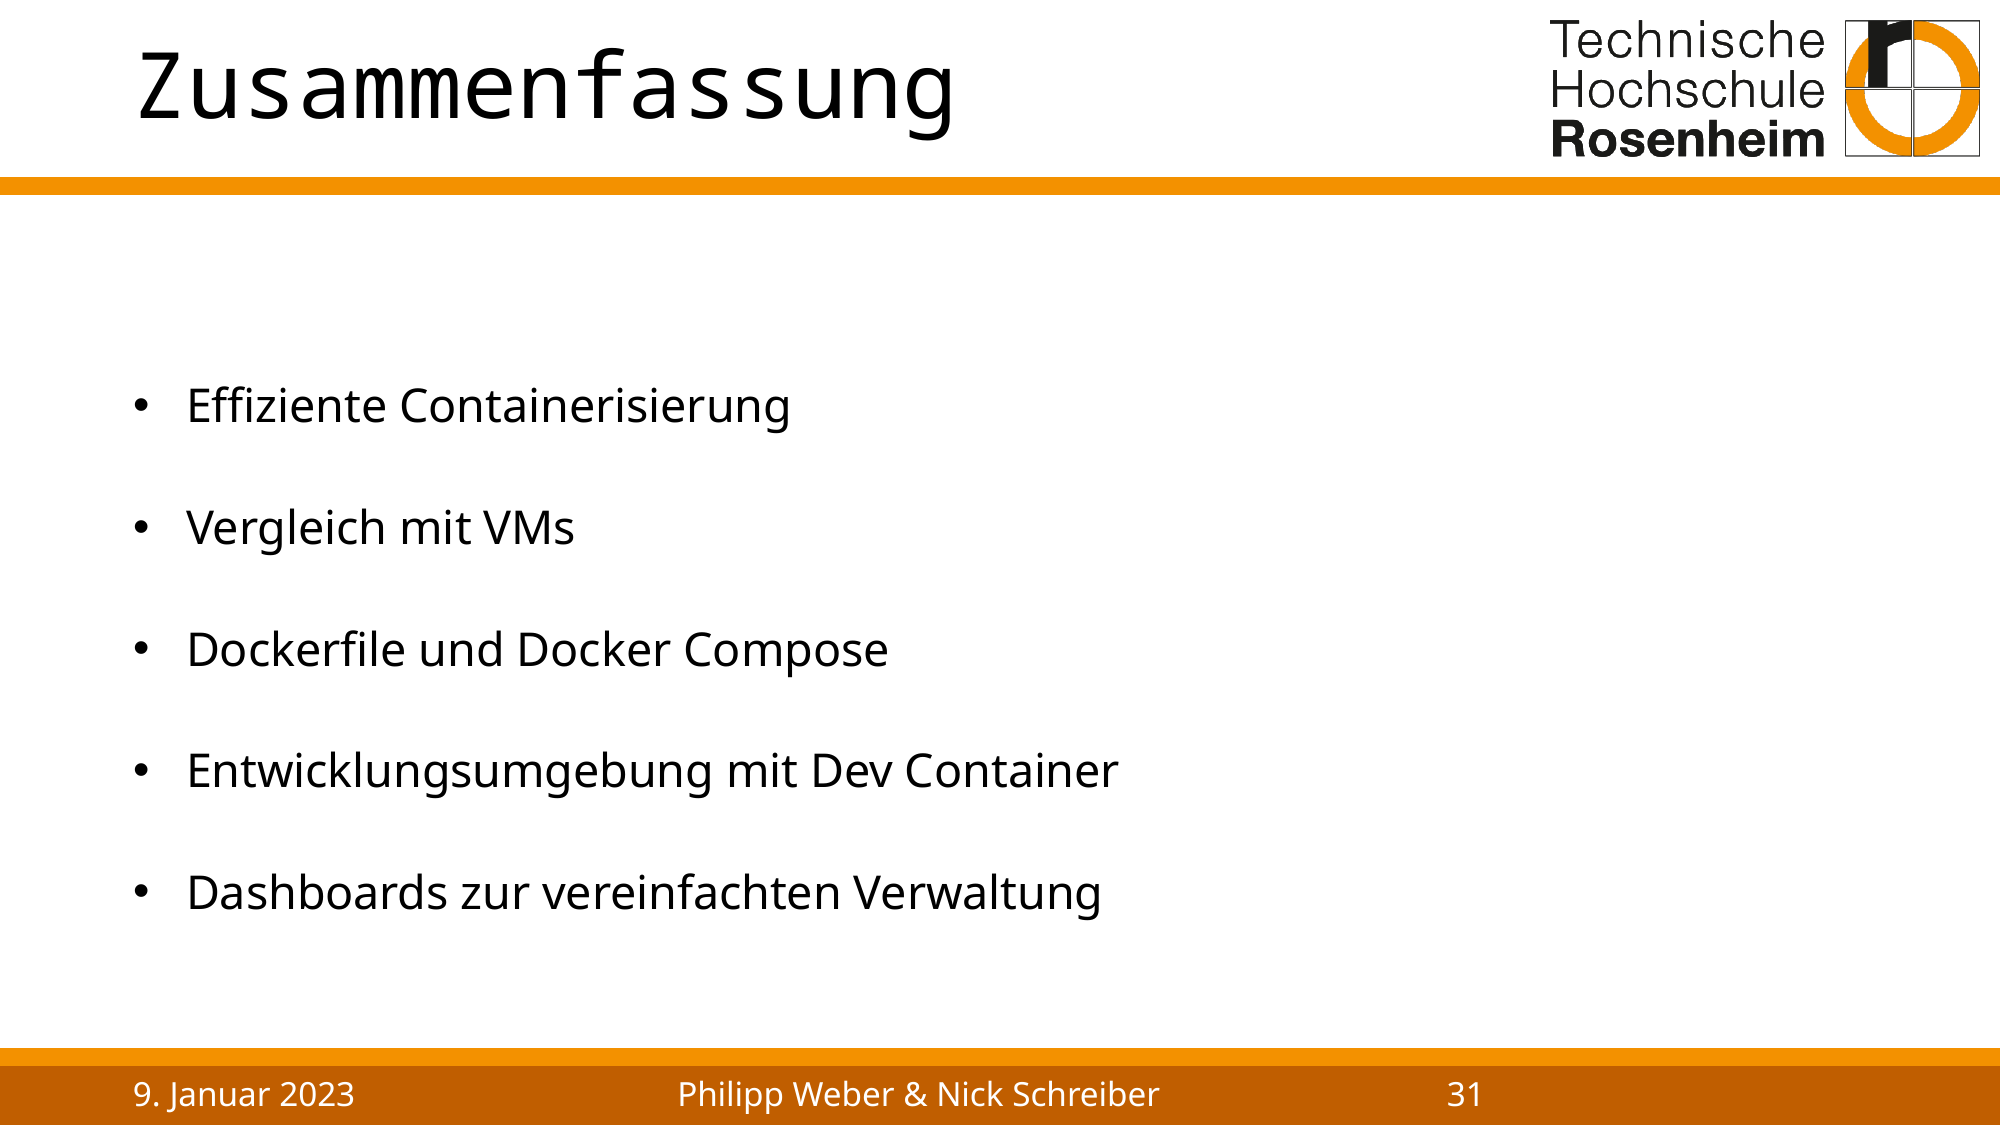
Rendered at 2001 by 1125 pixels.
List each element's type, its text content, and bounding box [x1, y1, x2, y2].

footer Philipp Weber & Nick Schreiber [662, 1065, 1338, 1125]
list Effiziente Containerisierung Vergleich mit VMs Dockerfile und Docker Compose Entwicklungsumgebung mit Dev Container Dashboards zur vereinfachten Verwaltung [118, 312, 1883, 931]
picture [1550, 20, 1980, 157]
slide_number 31 [1432, 1065, 1883, 1125]
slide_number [118, 1065, 569, 1125]
title Zusammenfassung [118, 0, 1530, 178]
